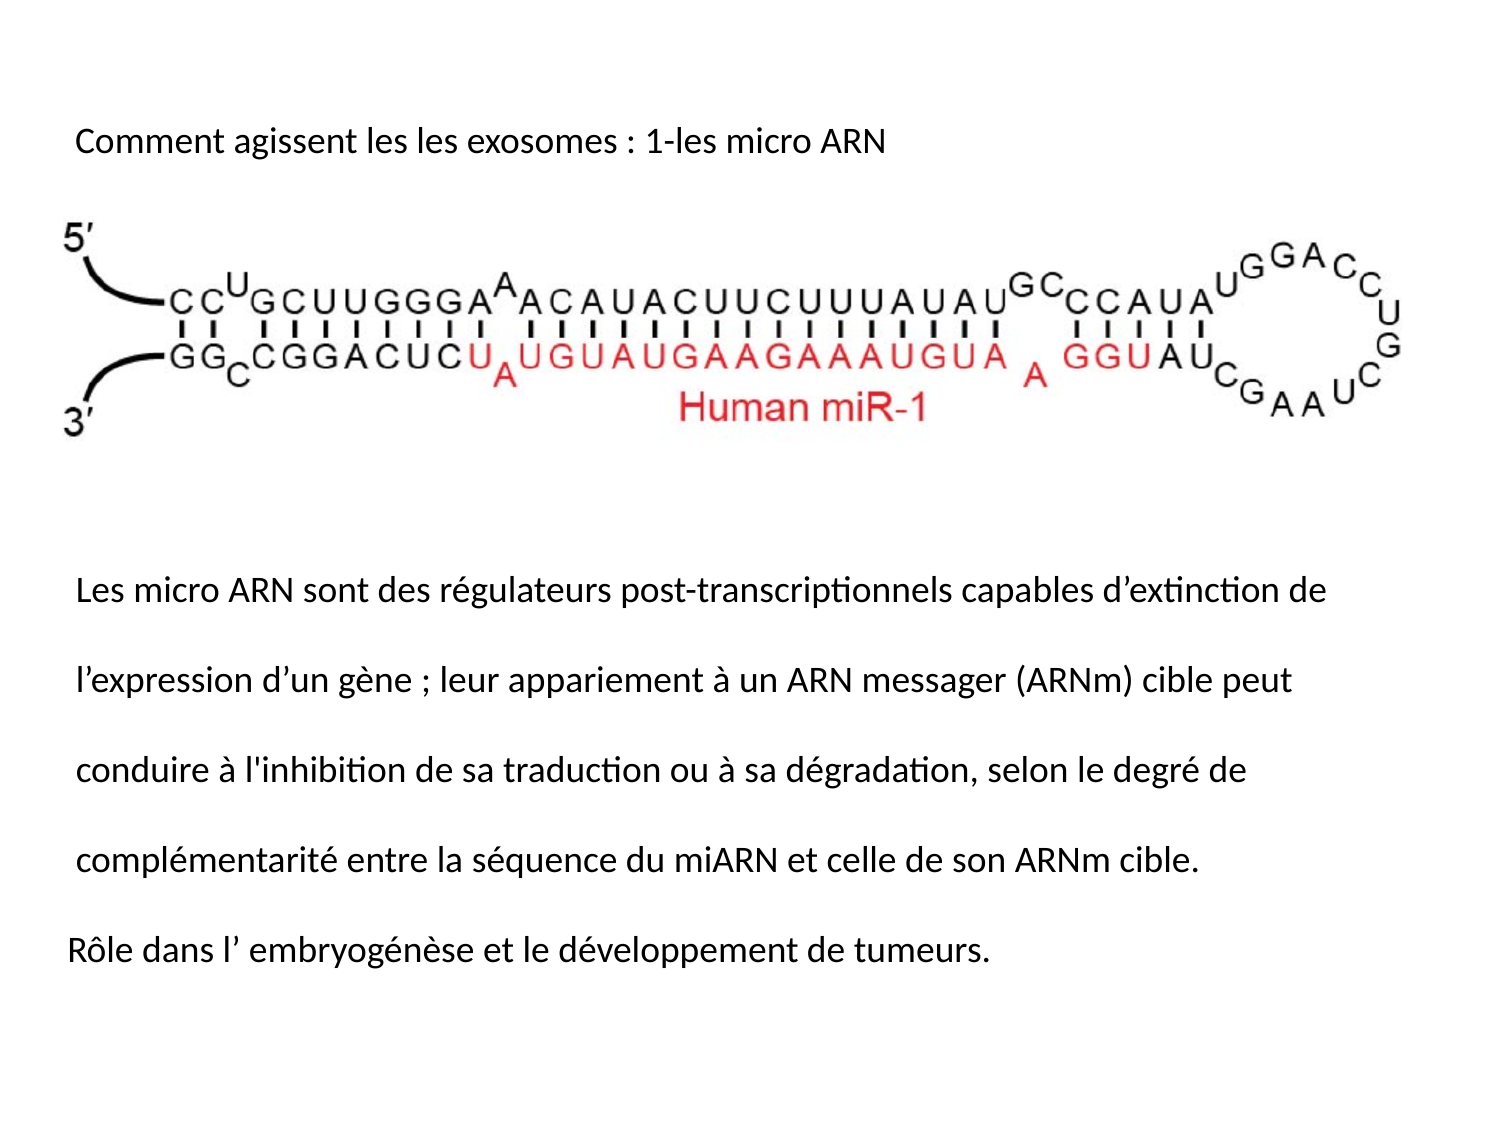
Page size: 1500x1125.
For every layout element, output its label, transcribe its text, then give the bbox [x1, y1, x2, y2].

title Les micro ARN sont des régulateurs post-transcriptionnels capables d’extinction de l’expression d’un gène ; leur appariement à un ARN messager (ARNm) cible peut conduire à l'inhibition de sa traduction ou à sa dégradation, selon le degré de complémentarité entre la séquence du miARN et celle de son ARNm cible. Rôle dans l’ embryogénèse et le développement de tumeurs. [67, 472, 1418, 1063]
picture [59, 216, 1409, 443]
title Comment agissent les les exosomes : 1-les micro ARN [75, 45, 1425, 233]
